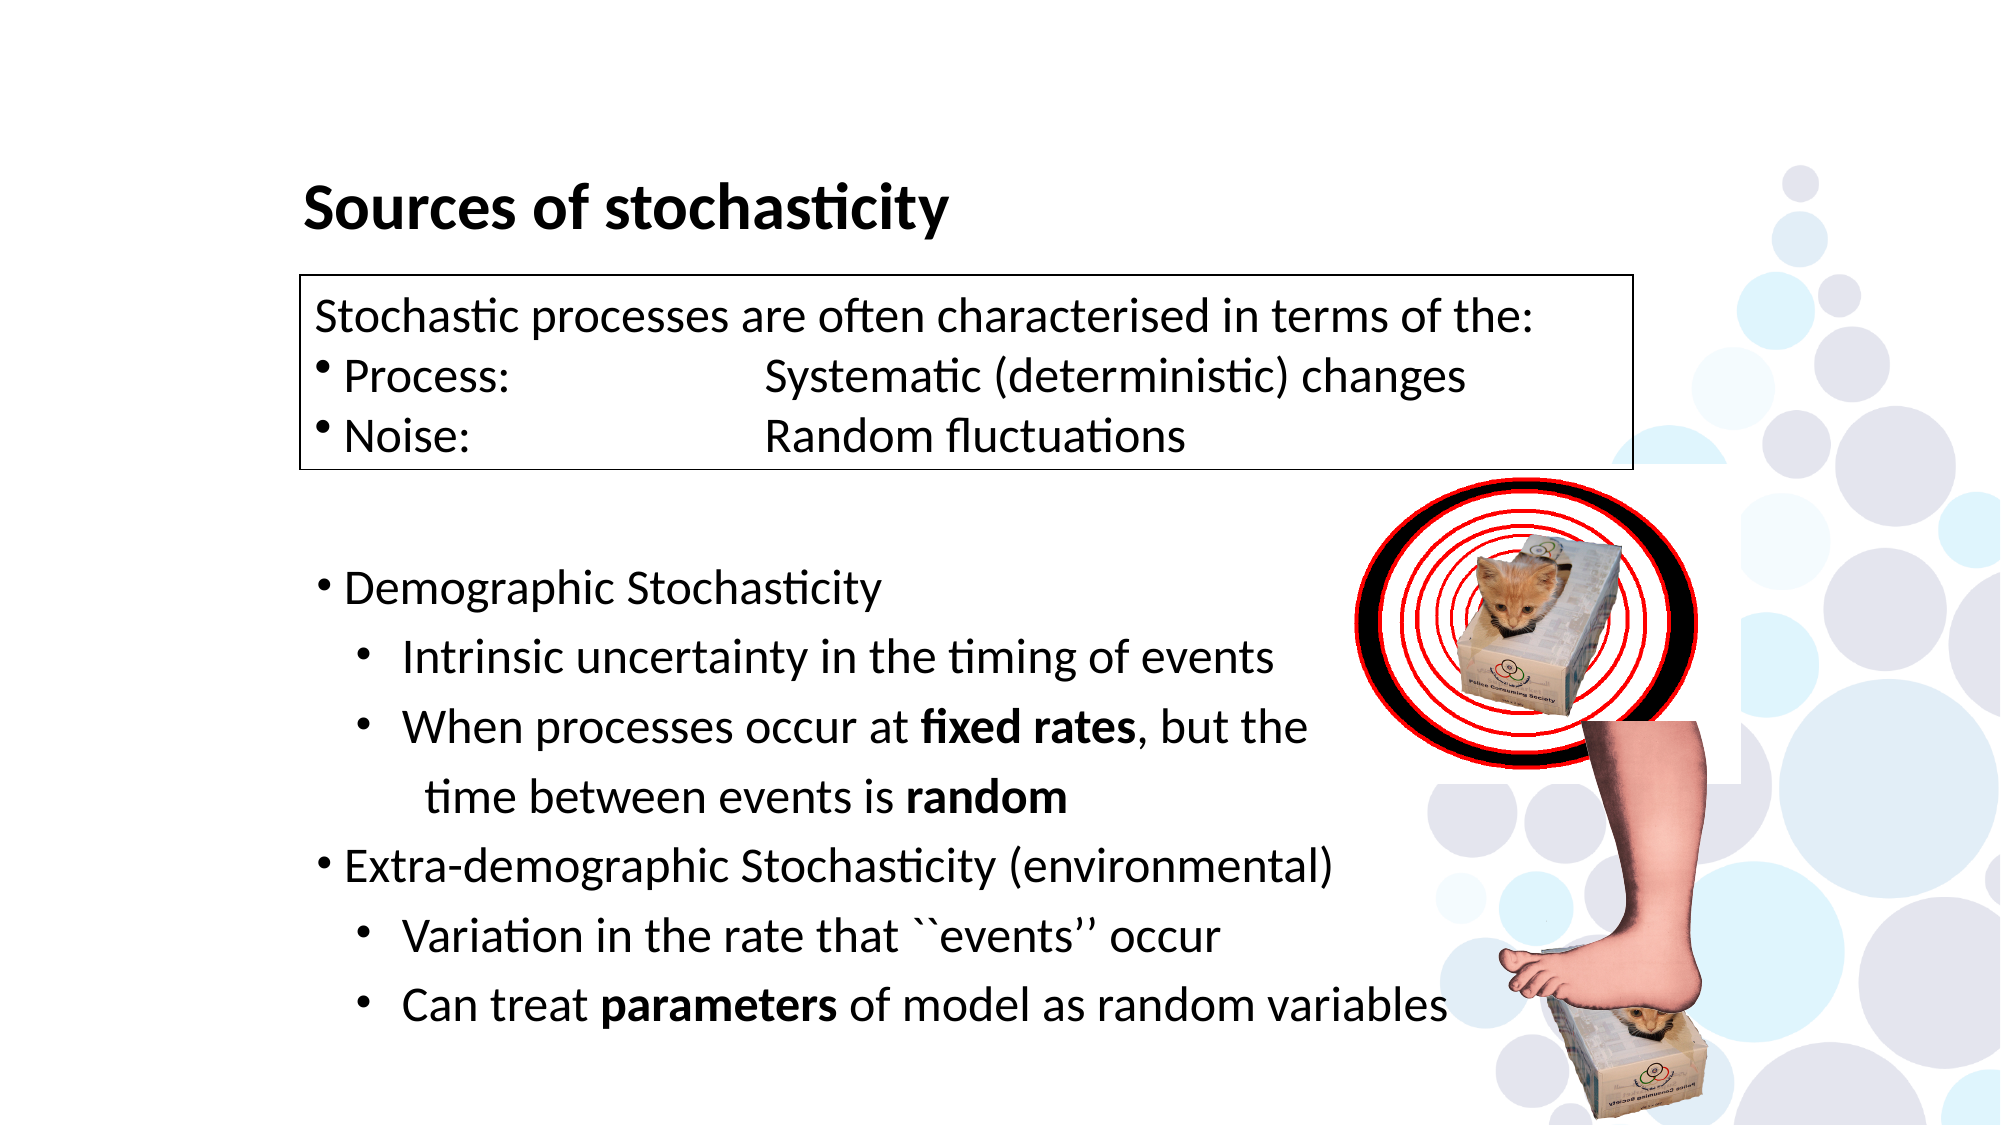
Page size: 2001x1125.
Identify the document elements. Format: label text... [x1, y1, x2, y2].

text_box Stochastic processes are often characterised in terms of the: Process: Systematic (deterministic) changes Noise: Random fluctuations [299, 274, 1633, 470]
picture [0, 0, 2001, 1125]
text_box Sources of stochasticity [288, 155, 966, 251]
text_box Demographic Stochasticity Intrinsic uncertainty in the timing of events When processes occur at fixed rates, but the time between events is random Extra-demographic Stochasticity (environmental) Variation in the rate that ``events’’ occur Can treat parameters of model as random variables [300, 537, 1498, 1040]
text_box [1315, 464, 1741, 784]
